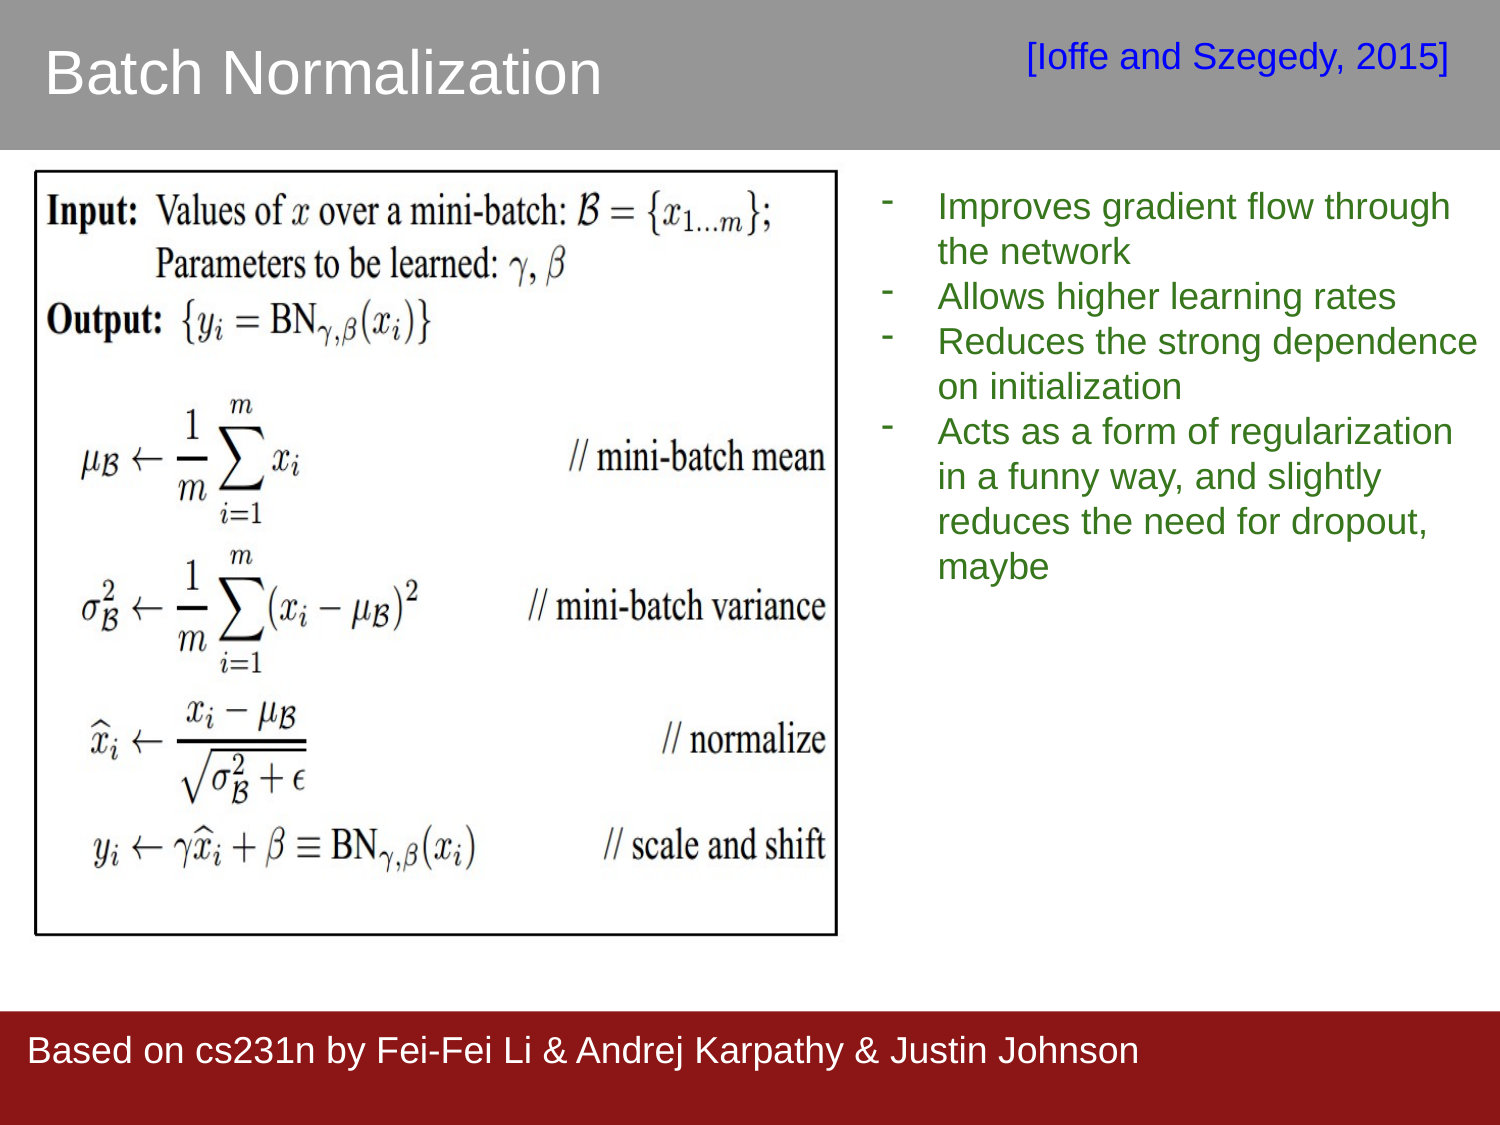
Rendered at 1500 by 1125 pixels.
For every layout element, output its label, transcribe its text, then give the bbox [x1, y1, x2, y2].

picture [29, 162, 848, 944]
text_box Improves gradient flow through the network Allows higher learning rates Reduces the strong dependence on initialization Acts as a form of regularization in a funny way, and slightly reduces the need for dropout, maybe [847, 167, 1500, 976]
text_box Batch Normalization [29, 16, 1397, 163]
text_box [Ioffe and Szegedy, 2015] [1011, 16, 1485, 127]
